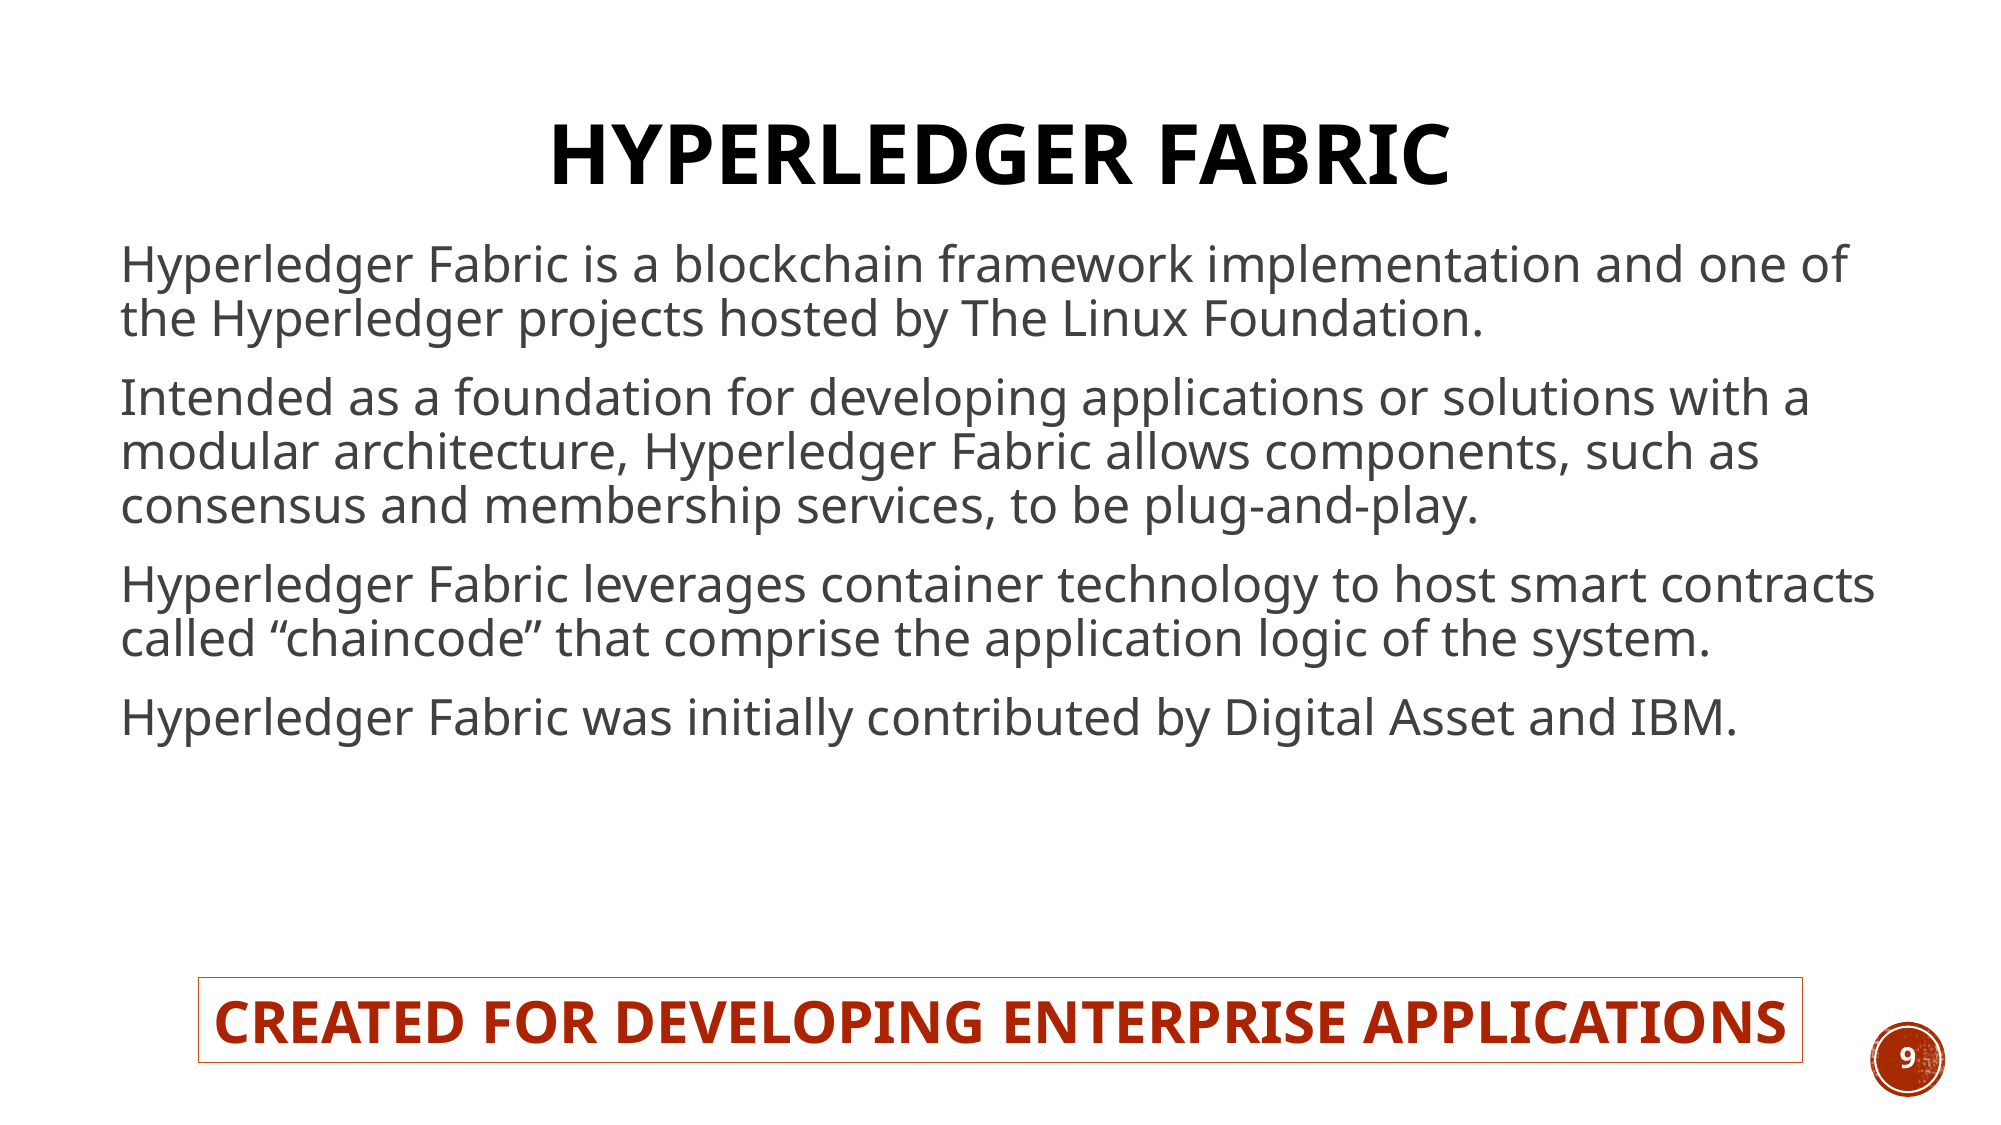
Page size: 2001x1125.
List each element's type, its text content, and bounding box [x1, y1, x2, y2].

slide_number 9 [1855, 1028, 1961, 1089]
title Hyperledger Fabric [175, 25, 1826, 232]
text_box Created for developing enterprise applications [198, 977, 1803, 1063]
list Hyperledger Fabric is a blockchain framework implementation and one of the Hyperledger projects hosted by The Linux Foundation. Intended as a foundation for developing applications or solutions with a modular architecture, Hyperledger Fabric allows components, such as consensus and membership services, to be plug-and-play. Hyperledger Fabric leverages container technology to host smart contracts called “chaincode” that comprise the application logic of the system. Hyperledger Fabric was initially contributed by Digital Asset and IBM. [105, 232, 1904, 950]
